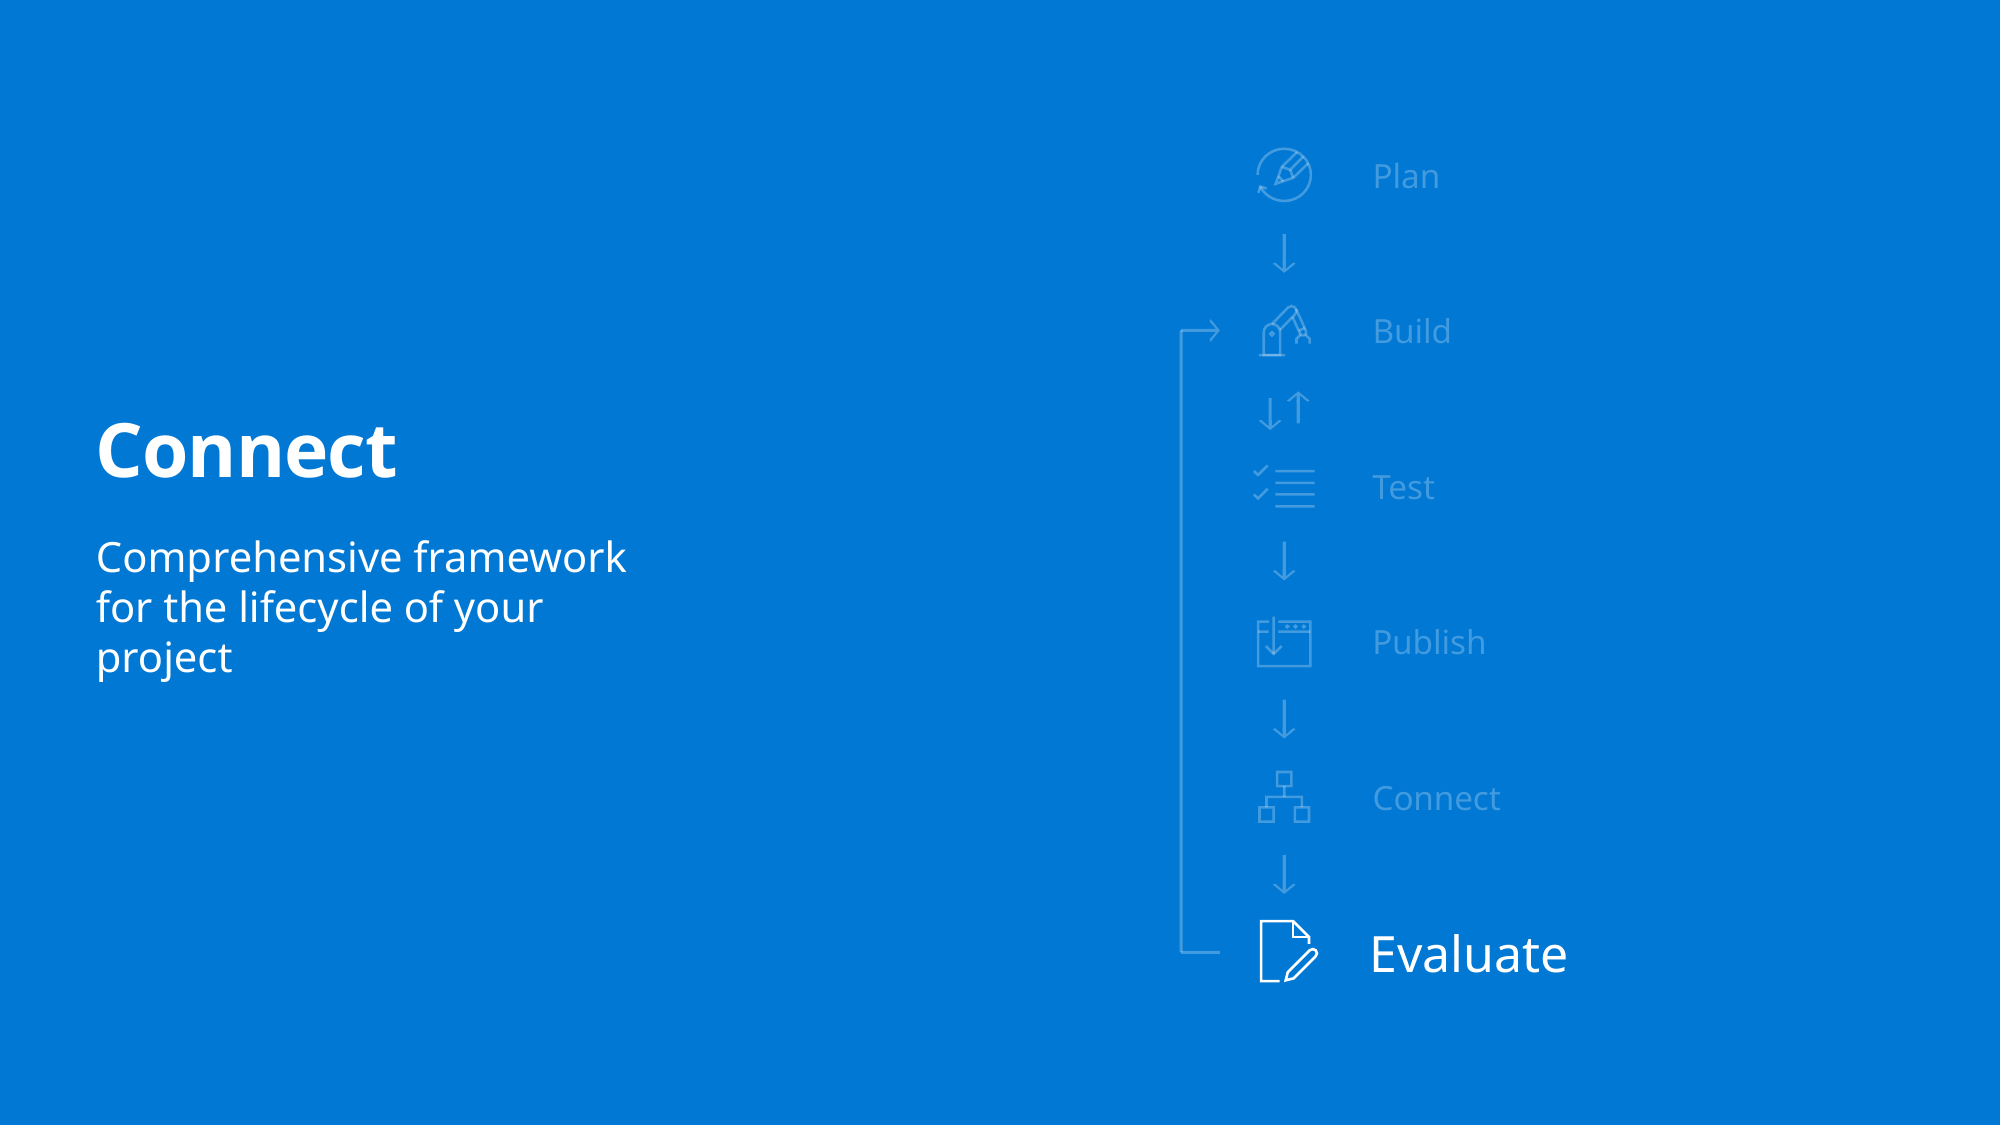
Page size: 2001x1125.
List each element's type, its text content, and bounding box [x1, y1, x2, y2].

text_box Publish [1372, 621, 1487, 662]
text_box [1258, 616, 1311, 667]
text_box Test [1372, 465, 1436, 506]
text_box Plan [1372, 154, 1441, 195]
text_box [1258, 306, 1310, 356]
text_box [1257, 148, 1311, 201]
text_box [1269, 391, 1299, 431]
text_box Connect [1372, 776, 1502, 817]
text_box Build [1372, 310, 1453, 351]
text_box [1259, 772, 1310, 822]
text_box [1253, 465, 1268, 475]
text_box Evaluate [1369, 922, 1569, 983]
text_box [1180, 330, 1221, 953]
text_box [1253, 488, 1268, 499]
text_box Connect Comprehensive framework for the lifecycle of your project [95, 402, 667, 681]
text_box [1261, 921, 1317, 982]
